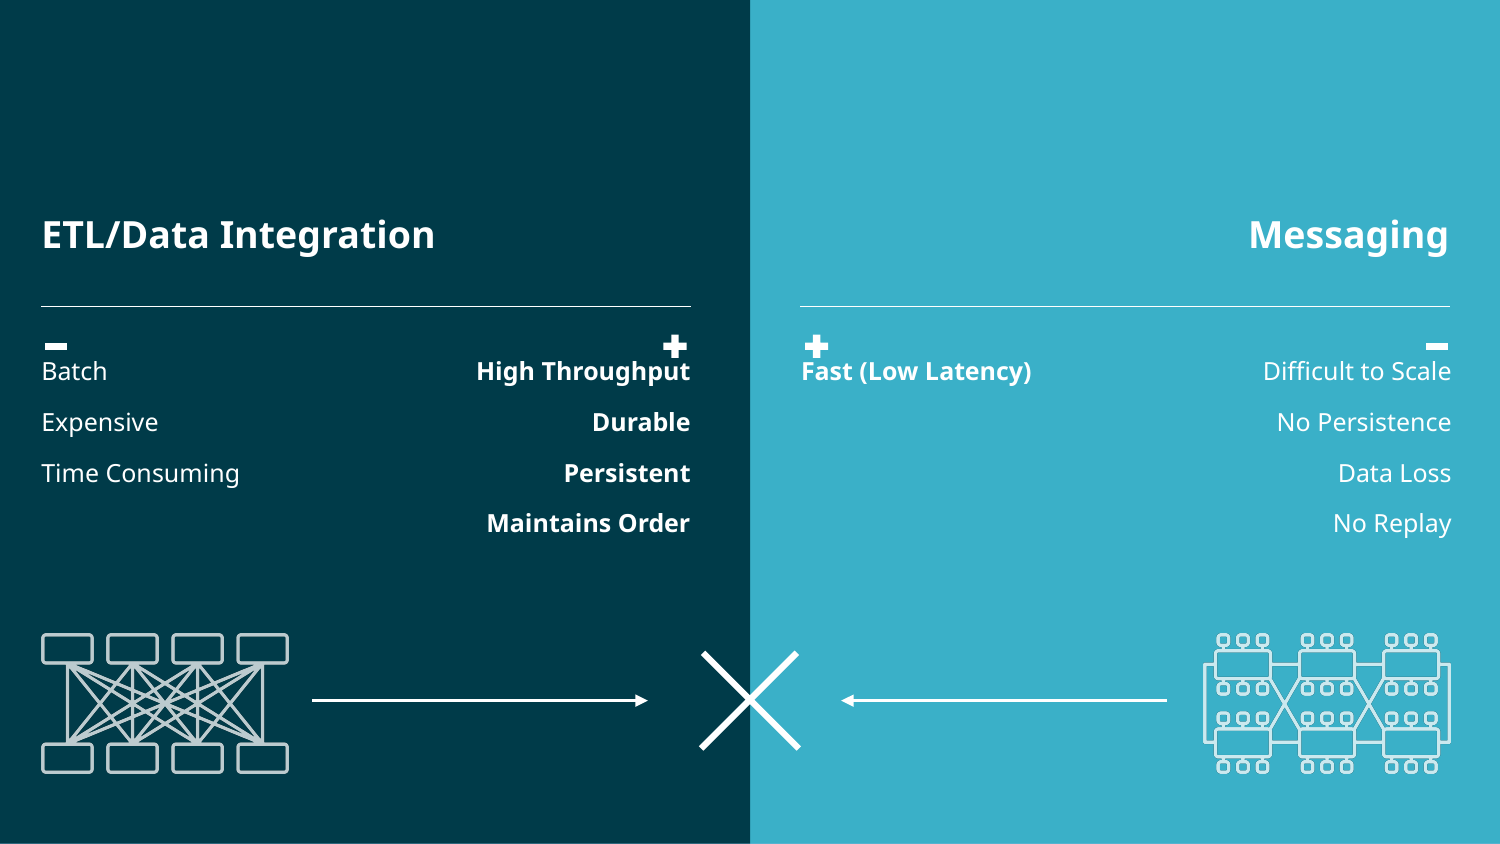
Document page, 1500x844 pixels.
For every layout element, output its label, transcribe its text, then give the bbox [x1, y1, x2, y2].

text_box Messaging [931, 210, 1450, 301]
picture [1203, 633, 1451, 774]
text_box [751, 0, 1500, 844]
text_box [805, 334, 829, 358]
text_box ETL/Data Integration [41, 210, 560, 301]
text_box Difficult to Scale No Persistence Data Loss No Replay [1127, 355, 1452, 676]
text_box [45, 342, 68, 350]
text_box Batch Expensive Time Consuming [41, 355, 365, 676]
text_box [700, 652, 800, 749]
text_box [0, 0, 751, 844]
text_box Fast (Low Latency) [800, 355, 1127, 676]
text_box High Throughput Durable Persistent Maintains Order [365, 355, 691, 676]
text_box [1425, 342, 1448, 350]
picture [42, 634, 288, 773]
text_box [663, 334, 687, 358]
